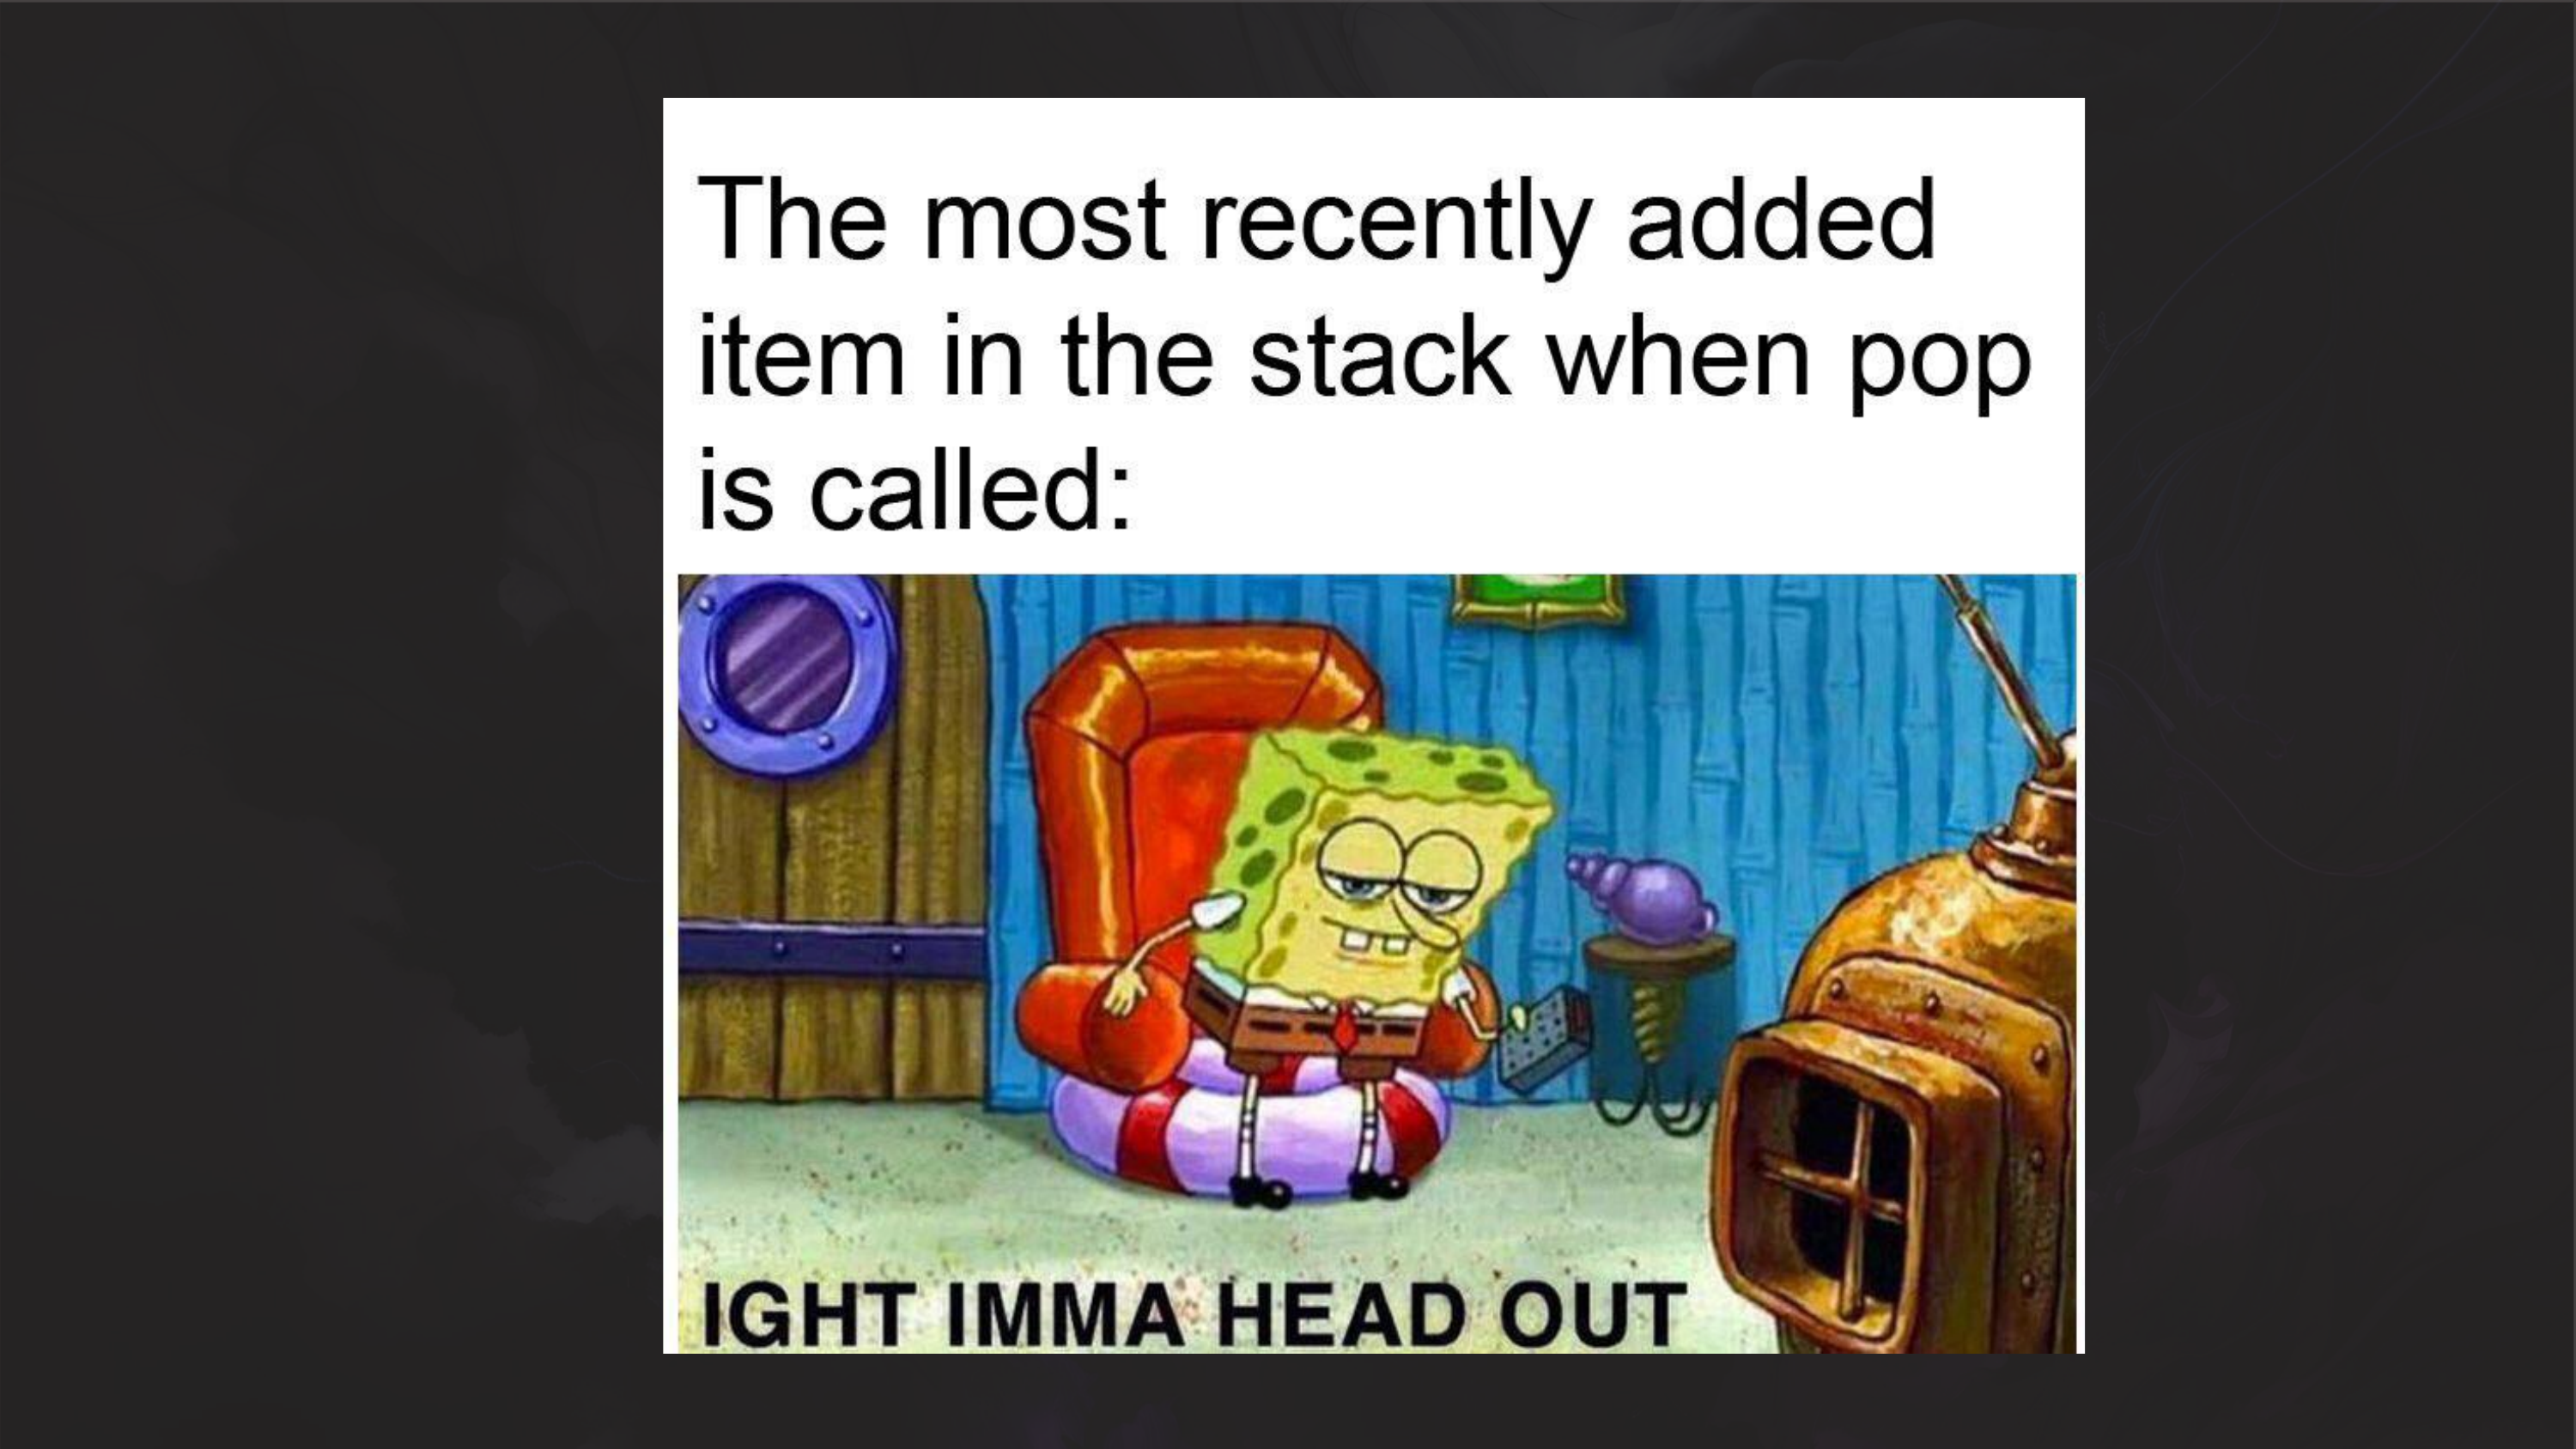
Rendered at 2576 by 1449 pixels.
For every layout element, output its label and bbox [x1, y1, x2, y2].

text_box [0, 0, 2576, 1449]
